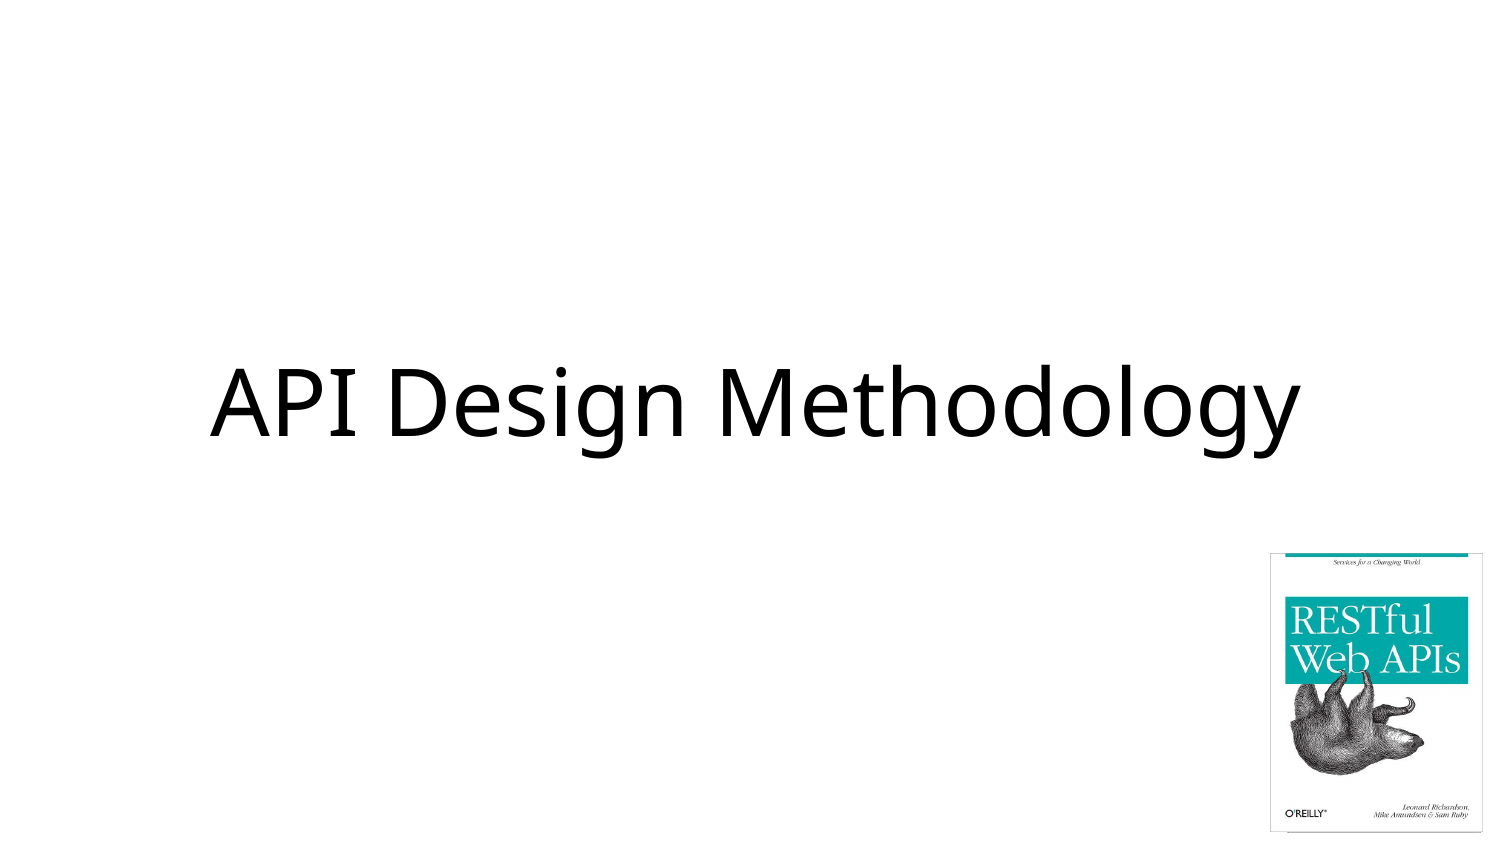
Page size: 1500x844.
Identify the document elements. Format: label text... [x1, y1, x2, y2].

picture [1270, 553, 1484, 833]
title API Design Methodology [118, 25, 1394, 787]
